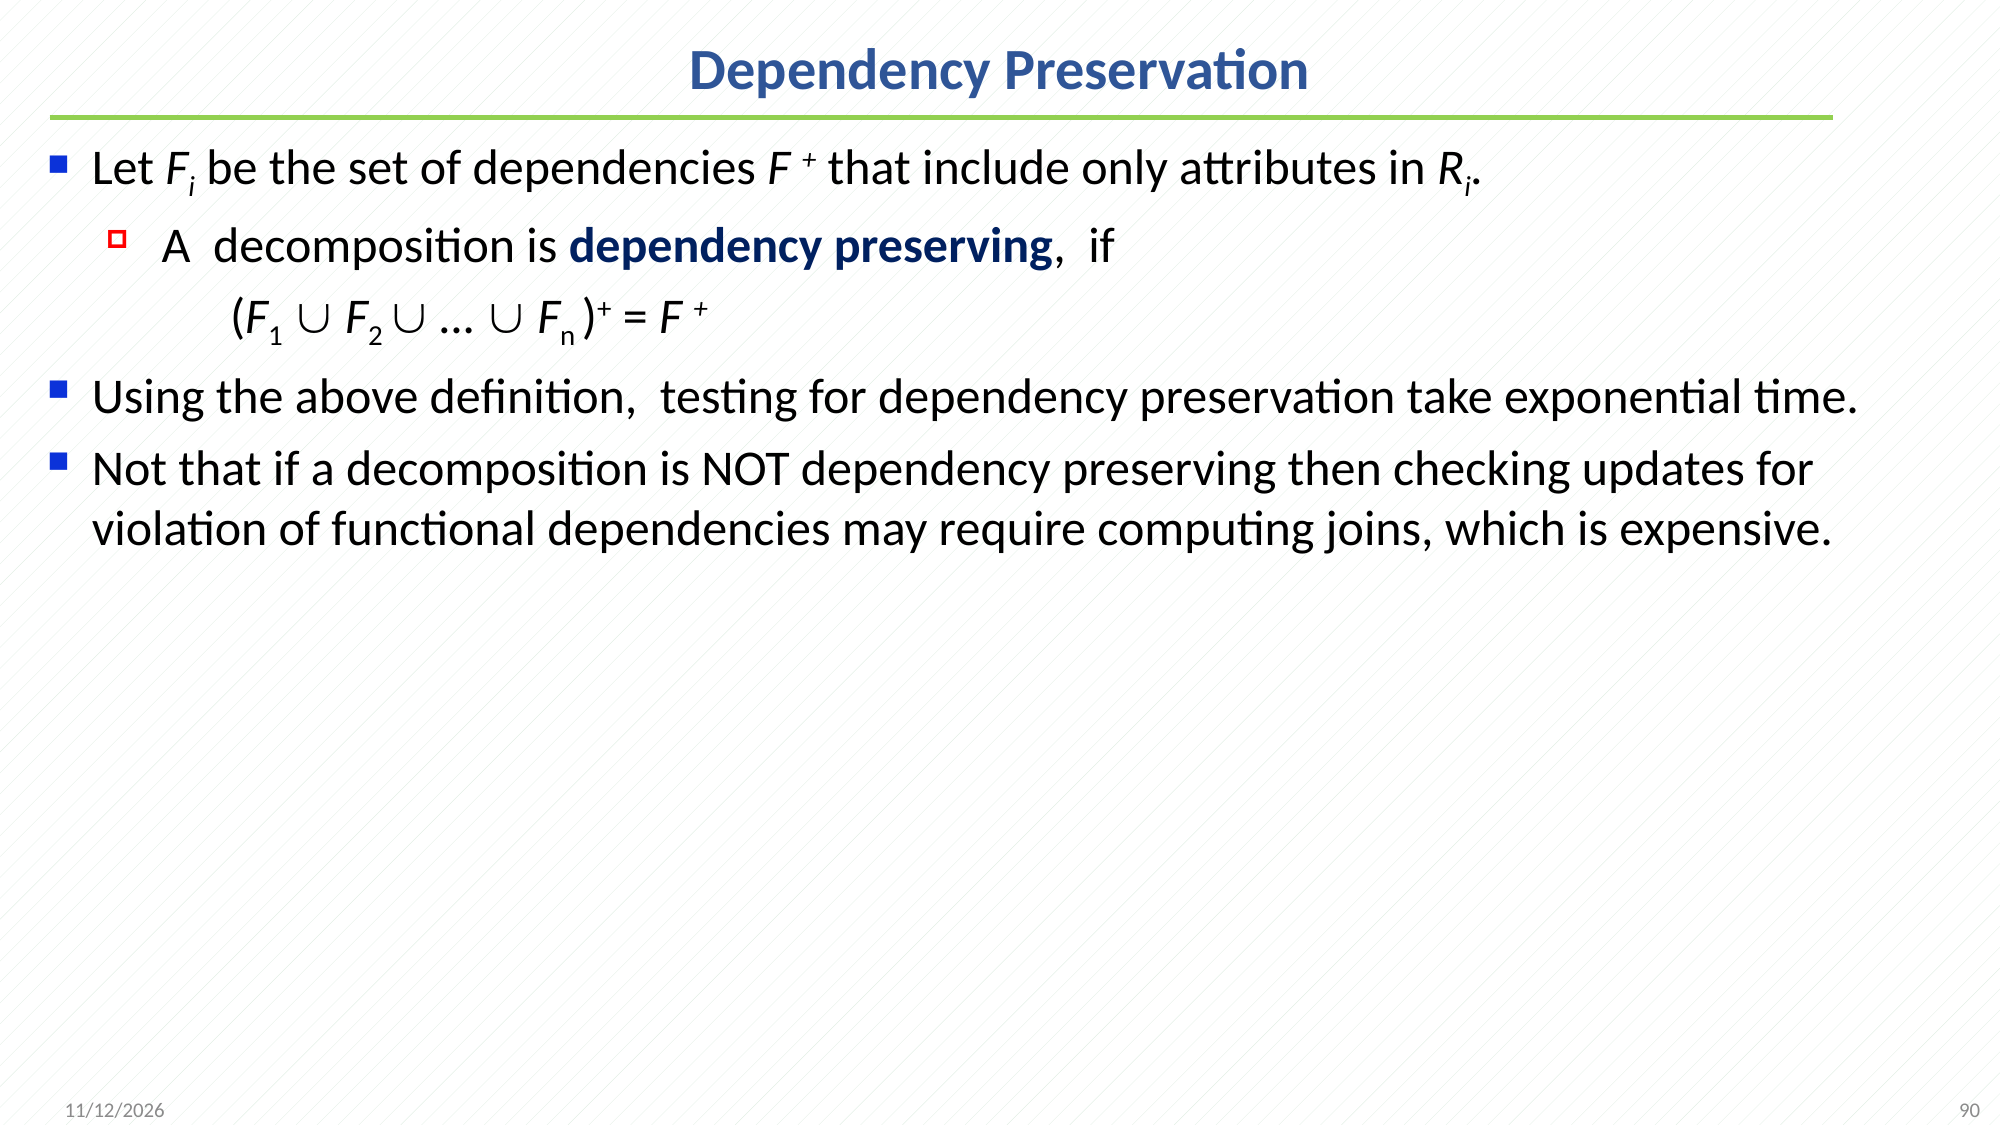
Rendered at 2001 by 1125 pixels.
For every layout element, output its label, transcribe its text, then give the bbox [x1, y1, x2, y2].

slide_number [49, 1079, 500, 1125]
list Let Fi be the set of dependencies F + that include only attributes in Ri. A decomposition is dependency preserving, if (F1  F2  …  Fn )+ = F + Using the above definition, testing for dependency preservation take exponential time. Not that if a decomposition is NOT dependency preserving then checking updates for violation of functional dependencies may require computing joins, which is expensive. [32, 126, 1974, 1081]
slide_number 90 [1545, 1079, 1996, 1125]
title Dependency Preservation [50, 13, 1949, 126]
